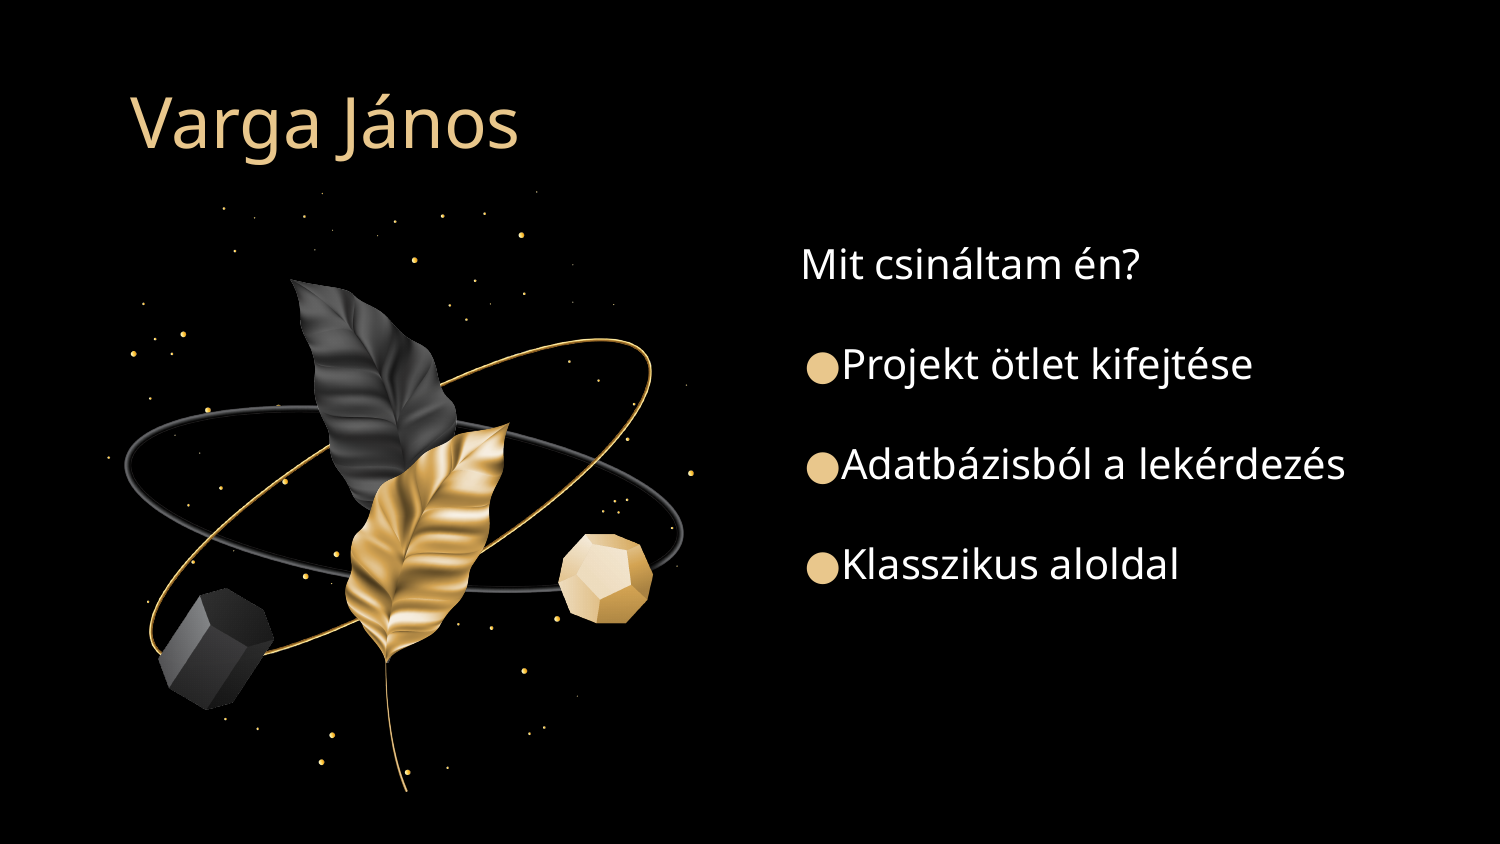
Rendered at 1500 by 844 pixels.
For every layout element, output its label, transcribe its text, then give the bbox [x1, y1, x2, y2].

title Varga János [115, 78, 786, 165]
list Mit csináltam én? Projekt ötlet kifejtése Adatbázisból a lekérdezés Klasszikus aloldal [785, 222, 1397, 698]
picture [102, 191, 698, 793]
